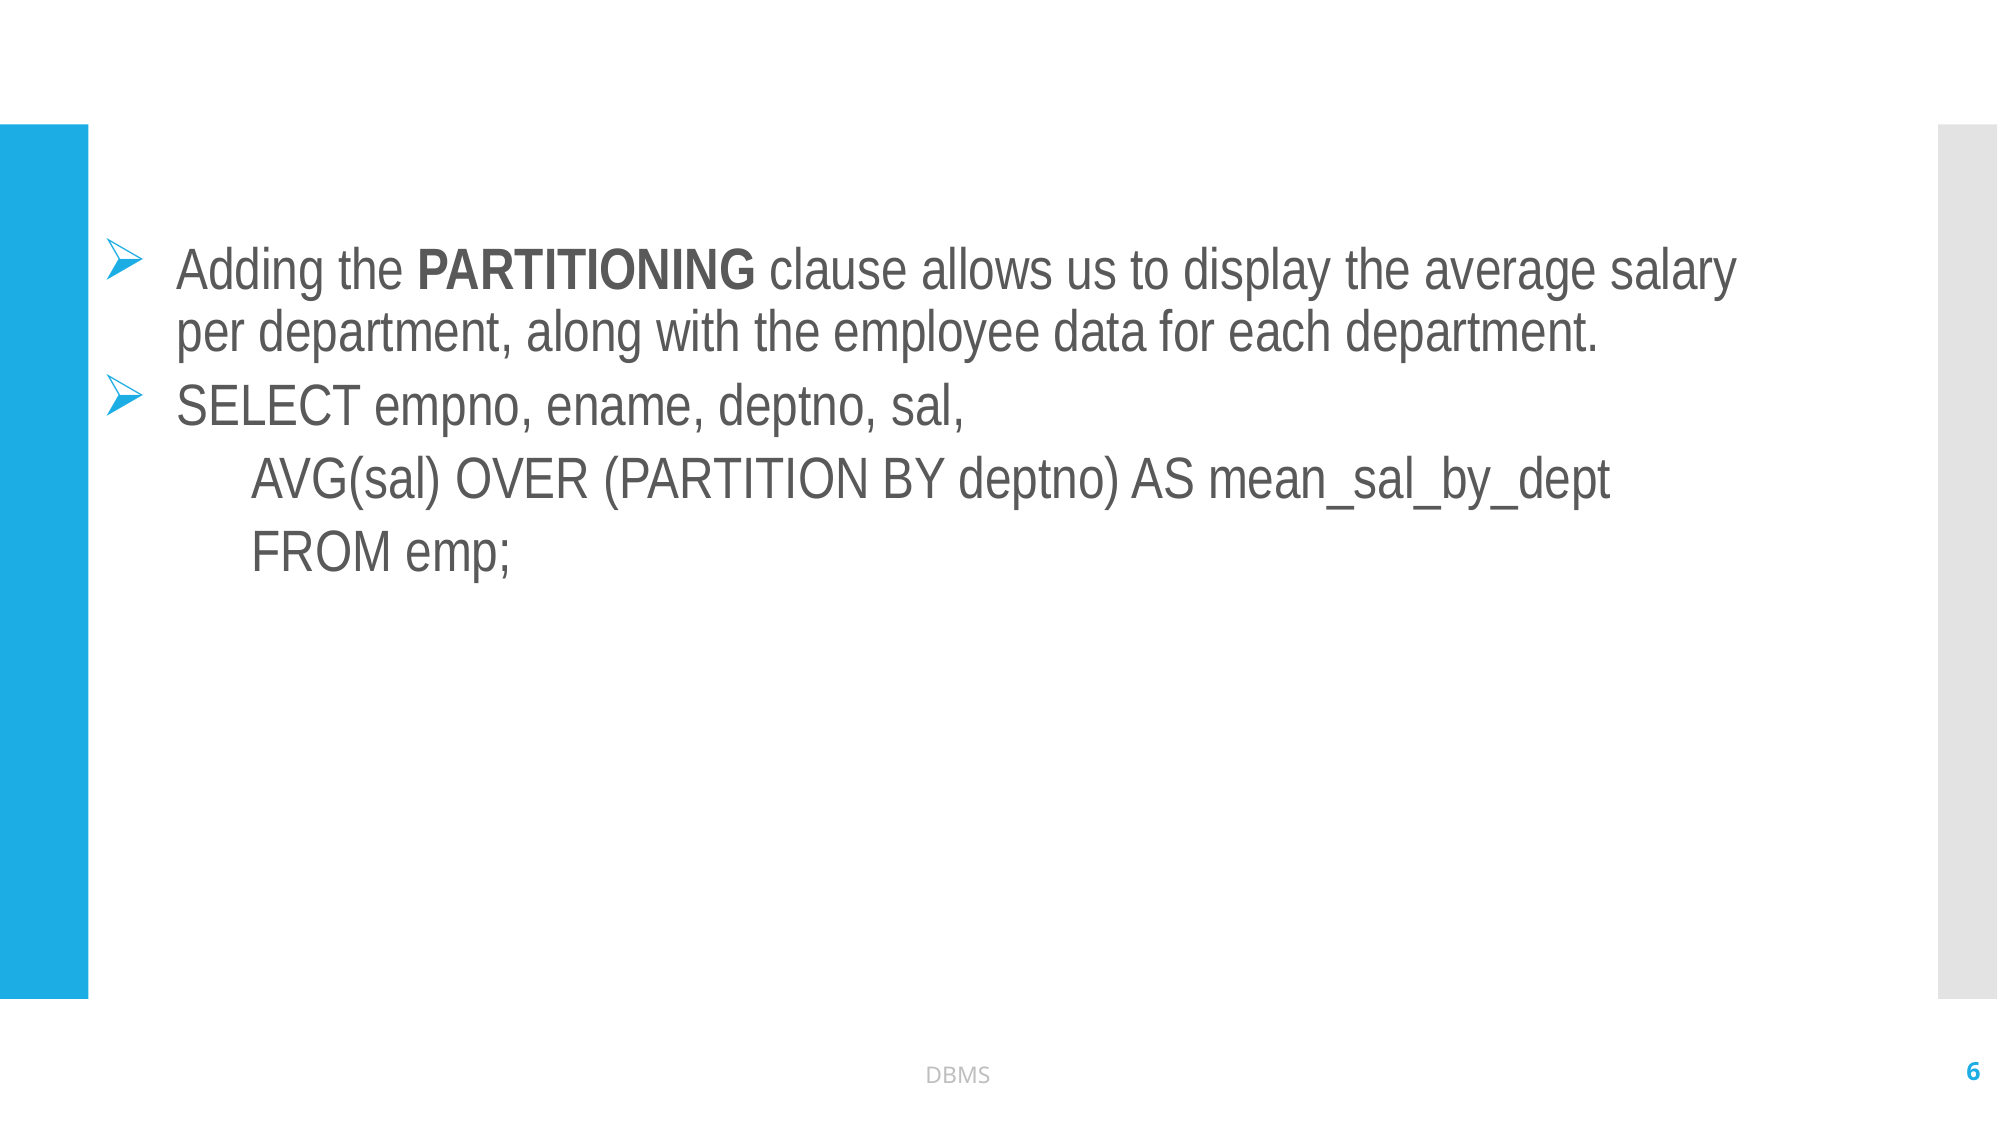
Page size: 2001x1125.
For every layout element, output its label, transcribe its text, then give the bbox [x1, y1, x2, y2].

slide_number 6 [1744, 1042, 1996, 1103]
list Adding the PARTITIONING clause allows us to display the average salary per department, along with the employee data for each department. SELECT empno, ename, deptno, sal, AVG(sal) OVER (PARTITION BY deptno) AS mean_sal_by_dept FROM emp; [86, 231, 1830, 1036]
footer DBMS [473, 1046, 1443, 1107]
